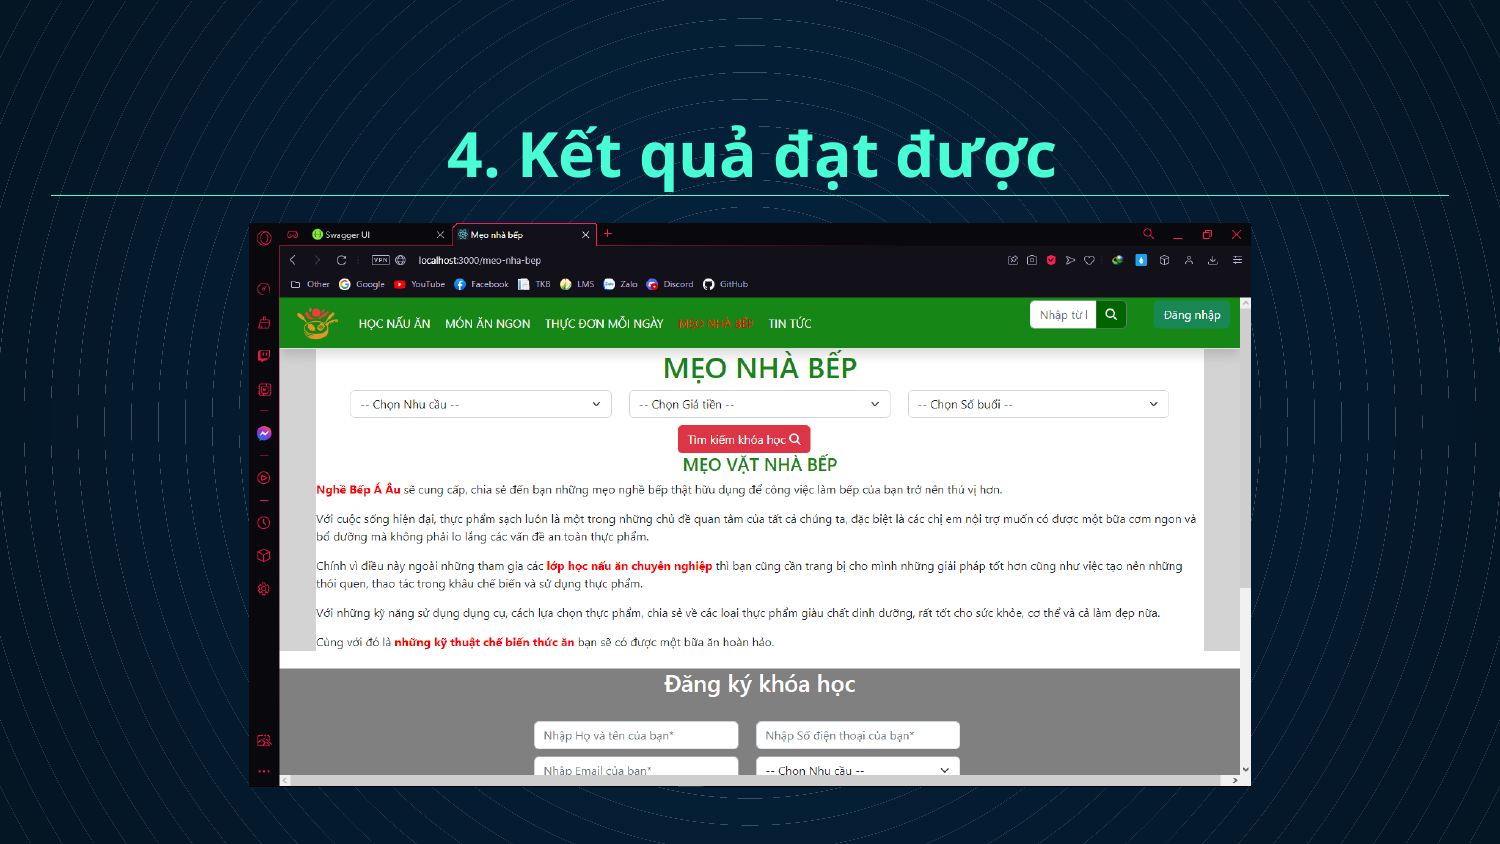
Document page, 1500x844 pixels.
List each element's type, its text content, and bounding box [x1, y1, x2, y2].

title 4. Kết quả đạt được [51, 105, 1449, 195]
title 4. Kết quả đạt được [51, 202, 1449, 206]
picture [248, 223, 1252, 787]
